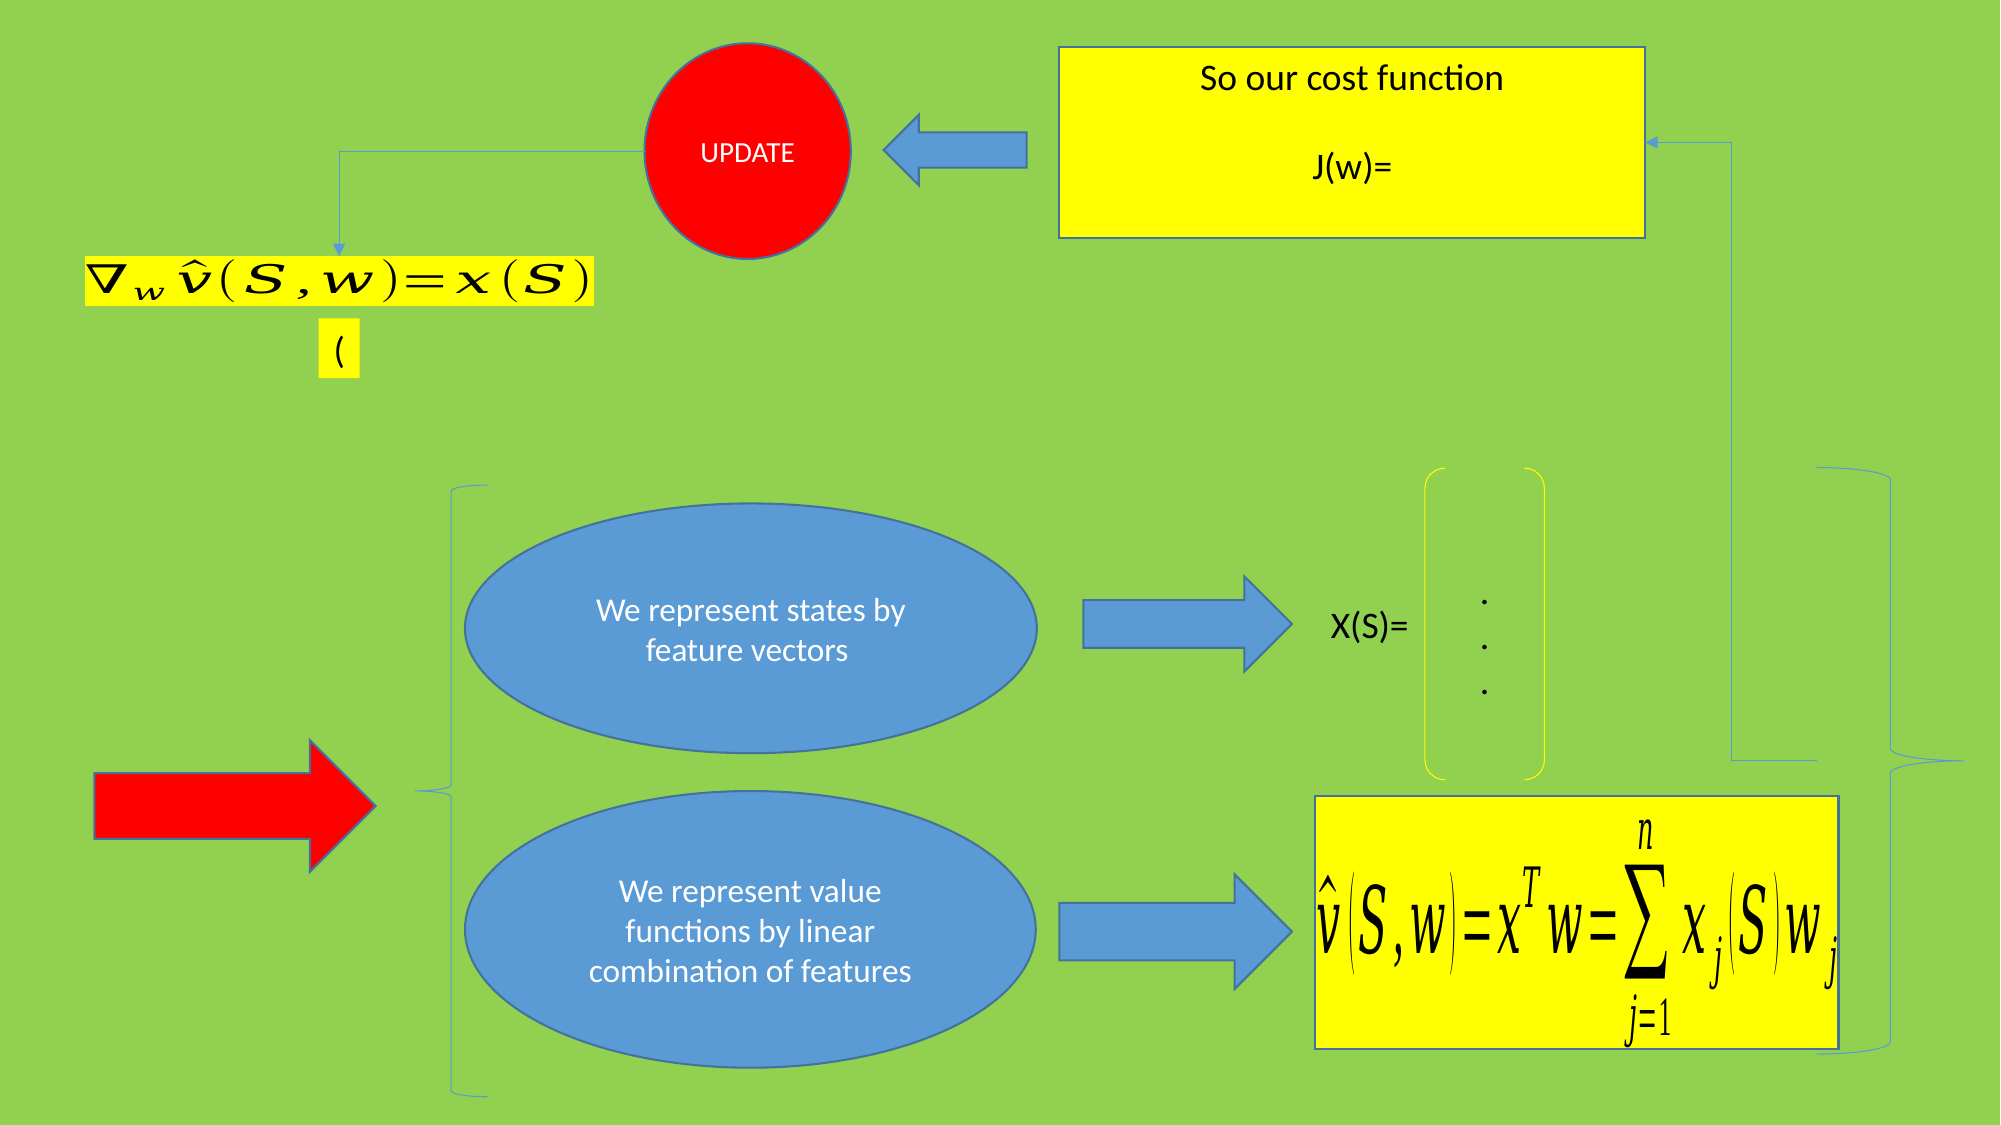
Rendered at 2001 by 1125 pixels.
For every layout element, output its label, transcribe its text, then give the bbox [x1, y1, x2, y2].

text_box [1424, 467, 1546, 781]
text_box We represent states by feature vectors [488, 502, 1038, 755]
text_box [882, 112, 1028, 188]
text_box [93, 737, 378, 875]
text_box [1058, 871, 1294, 992]
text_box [1645, 142, 1965, 761]
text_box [339, 151, 645, 256]
text_box [414, 484, 488, 1098]
text_box [1816, 761, 1964, 1055]
text_box UPDATE [643, 42, 852, 260]
text_box [1082, 573, 1294, 675]
text_box X(S)= [1315, 593, 1485, 654]
text_box We represent value functions by linear combination of features [463, 790, 1037, 1069]
